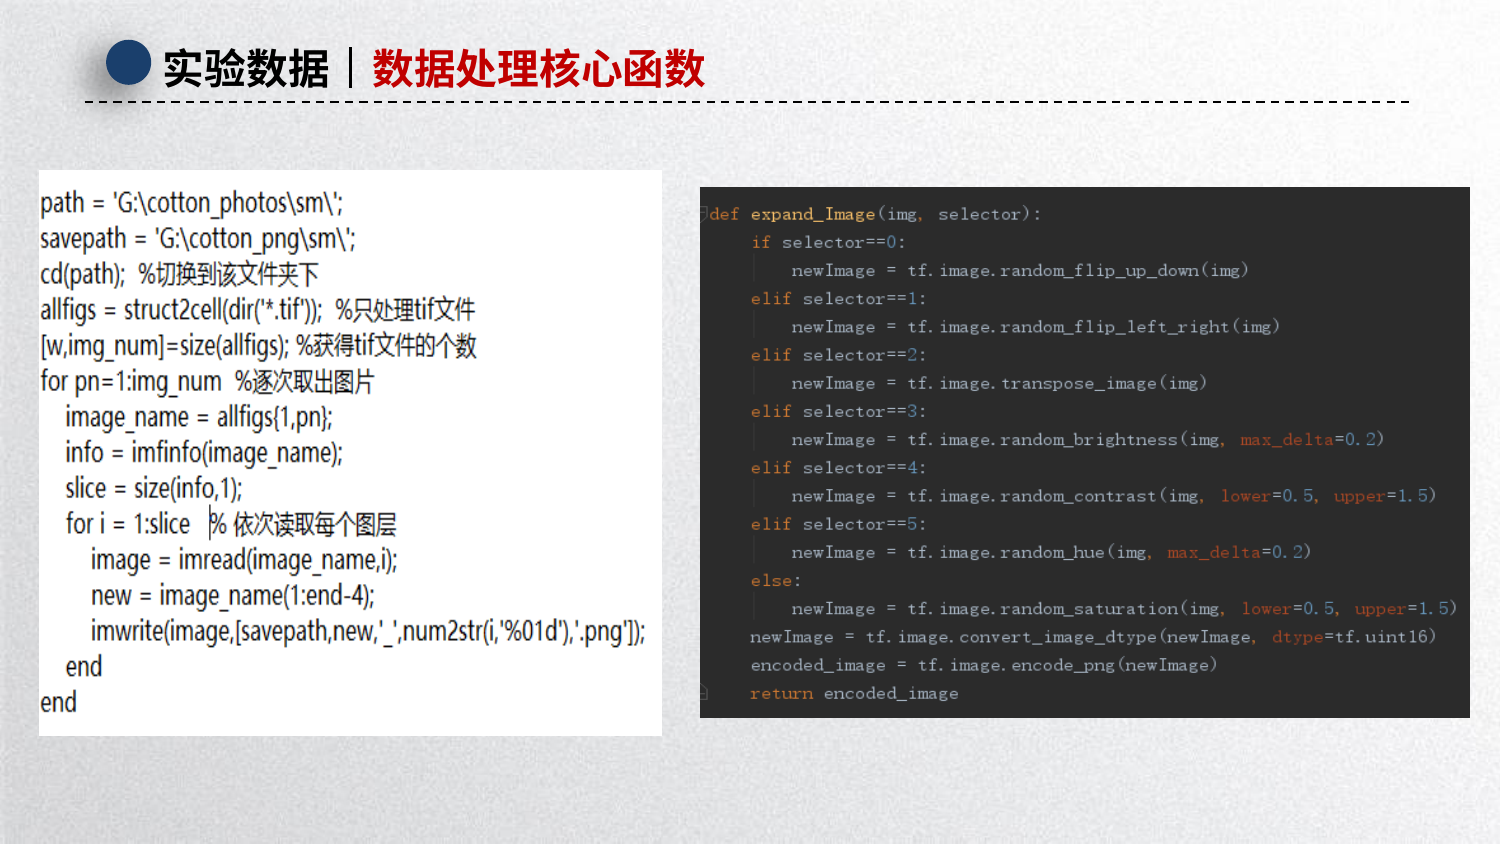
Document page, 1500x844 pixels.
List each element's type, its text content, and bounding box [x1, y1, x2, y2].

picture [0, 0, 1500, 844]
text_box [104, 37, 148, 87]
text_box 实验数据 [148, 35, 351, 100]
text_box 数据处理核心函数 [357, 35, 732, 100]
